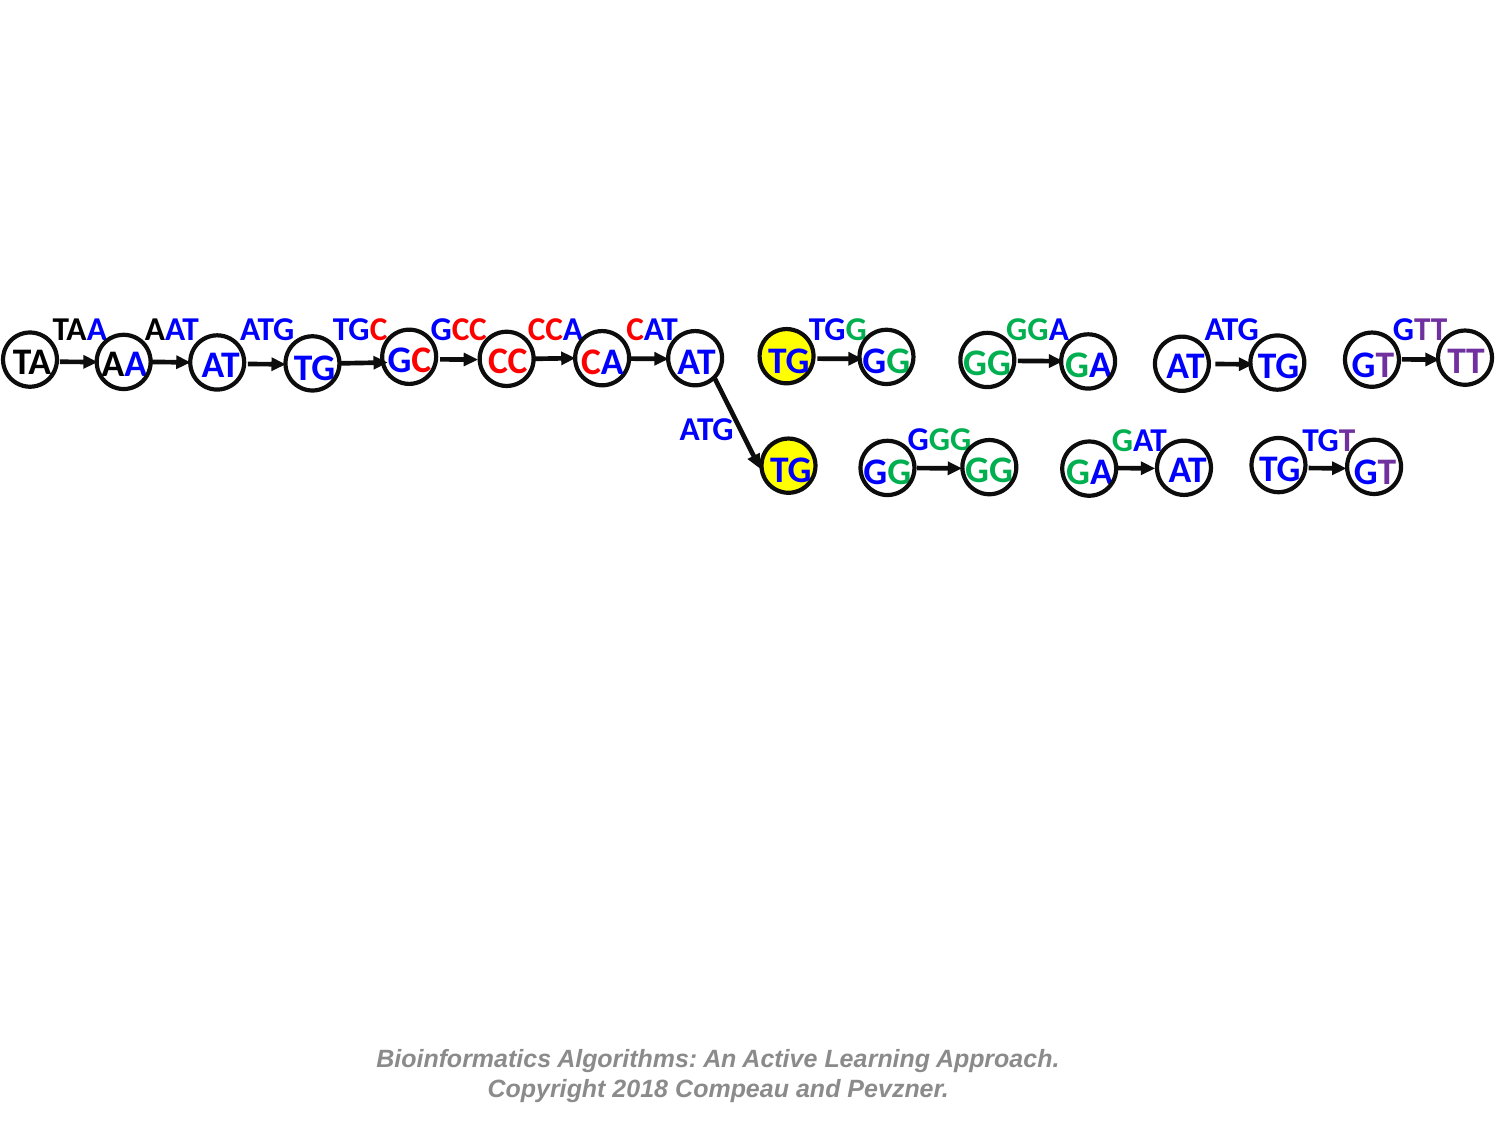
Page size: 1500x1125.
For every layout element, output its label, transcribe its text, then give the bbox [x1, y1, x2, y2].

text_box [0, 299, 163, 393]
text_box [372, 299, 544, 390]
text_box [127, 299, 184, 363]
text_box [752, 299, 926, 390]
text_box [1243, 410, 1412, 501]
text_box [565, 299, 733, 391]
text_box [316, 299, 371, 364]
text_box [512, 299, 565, 359]
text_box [1336, 299, 1500, 393]
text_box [662, 377, 828, 499]
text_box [1050, 410, 1224, 501]
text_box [1149, 299, 1316, 395]
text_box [947, 299, 1128, 393]
footer Bioinformatics Algorithms: An Active Learning Approach. Copyright 2018 Compeau and Pevzner. [337, 1042, 1100, 1103]
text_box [184, 299, 352, 397]
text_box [848, 409, 1029, 501]
